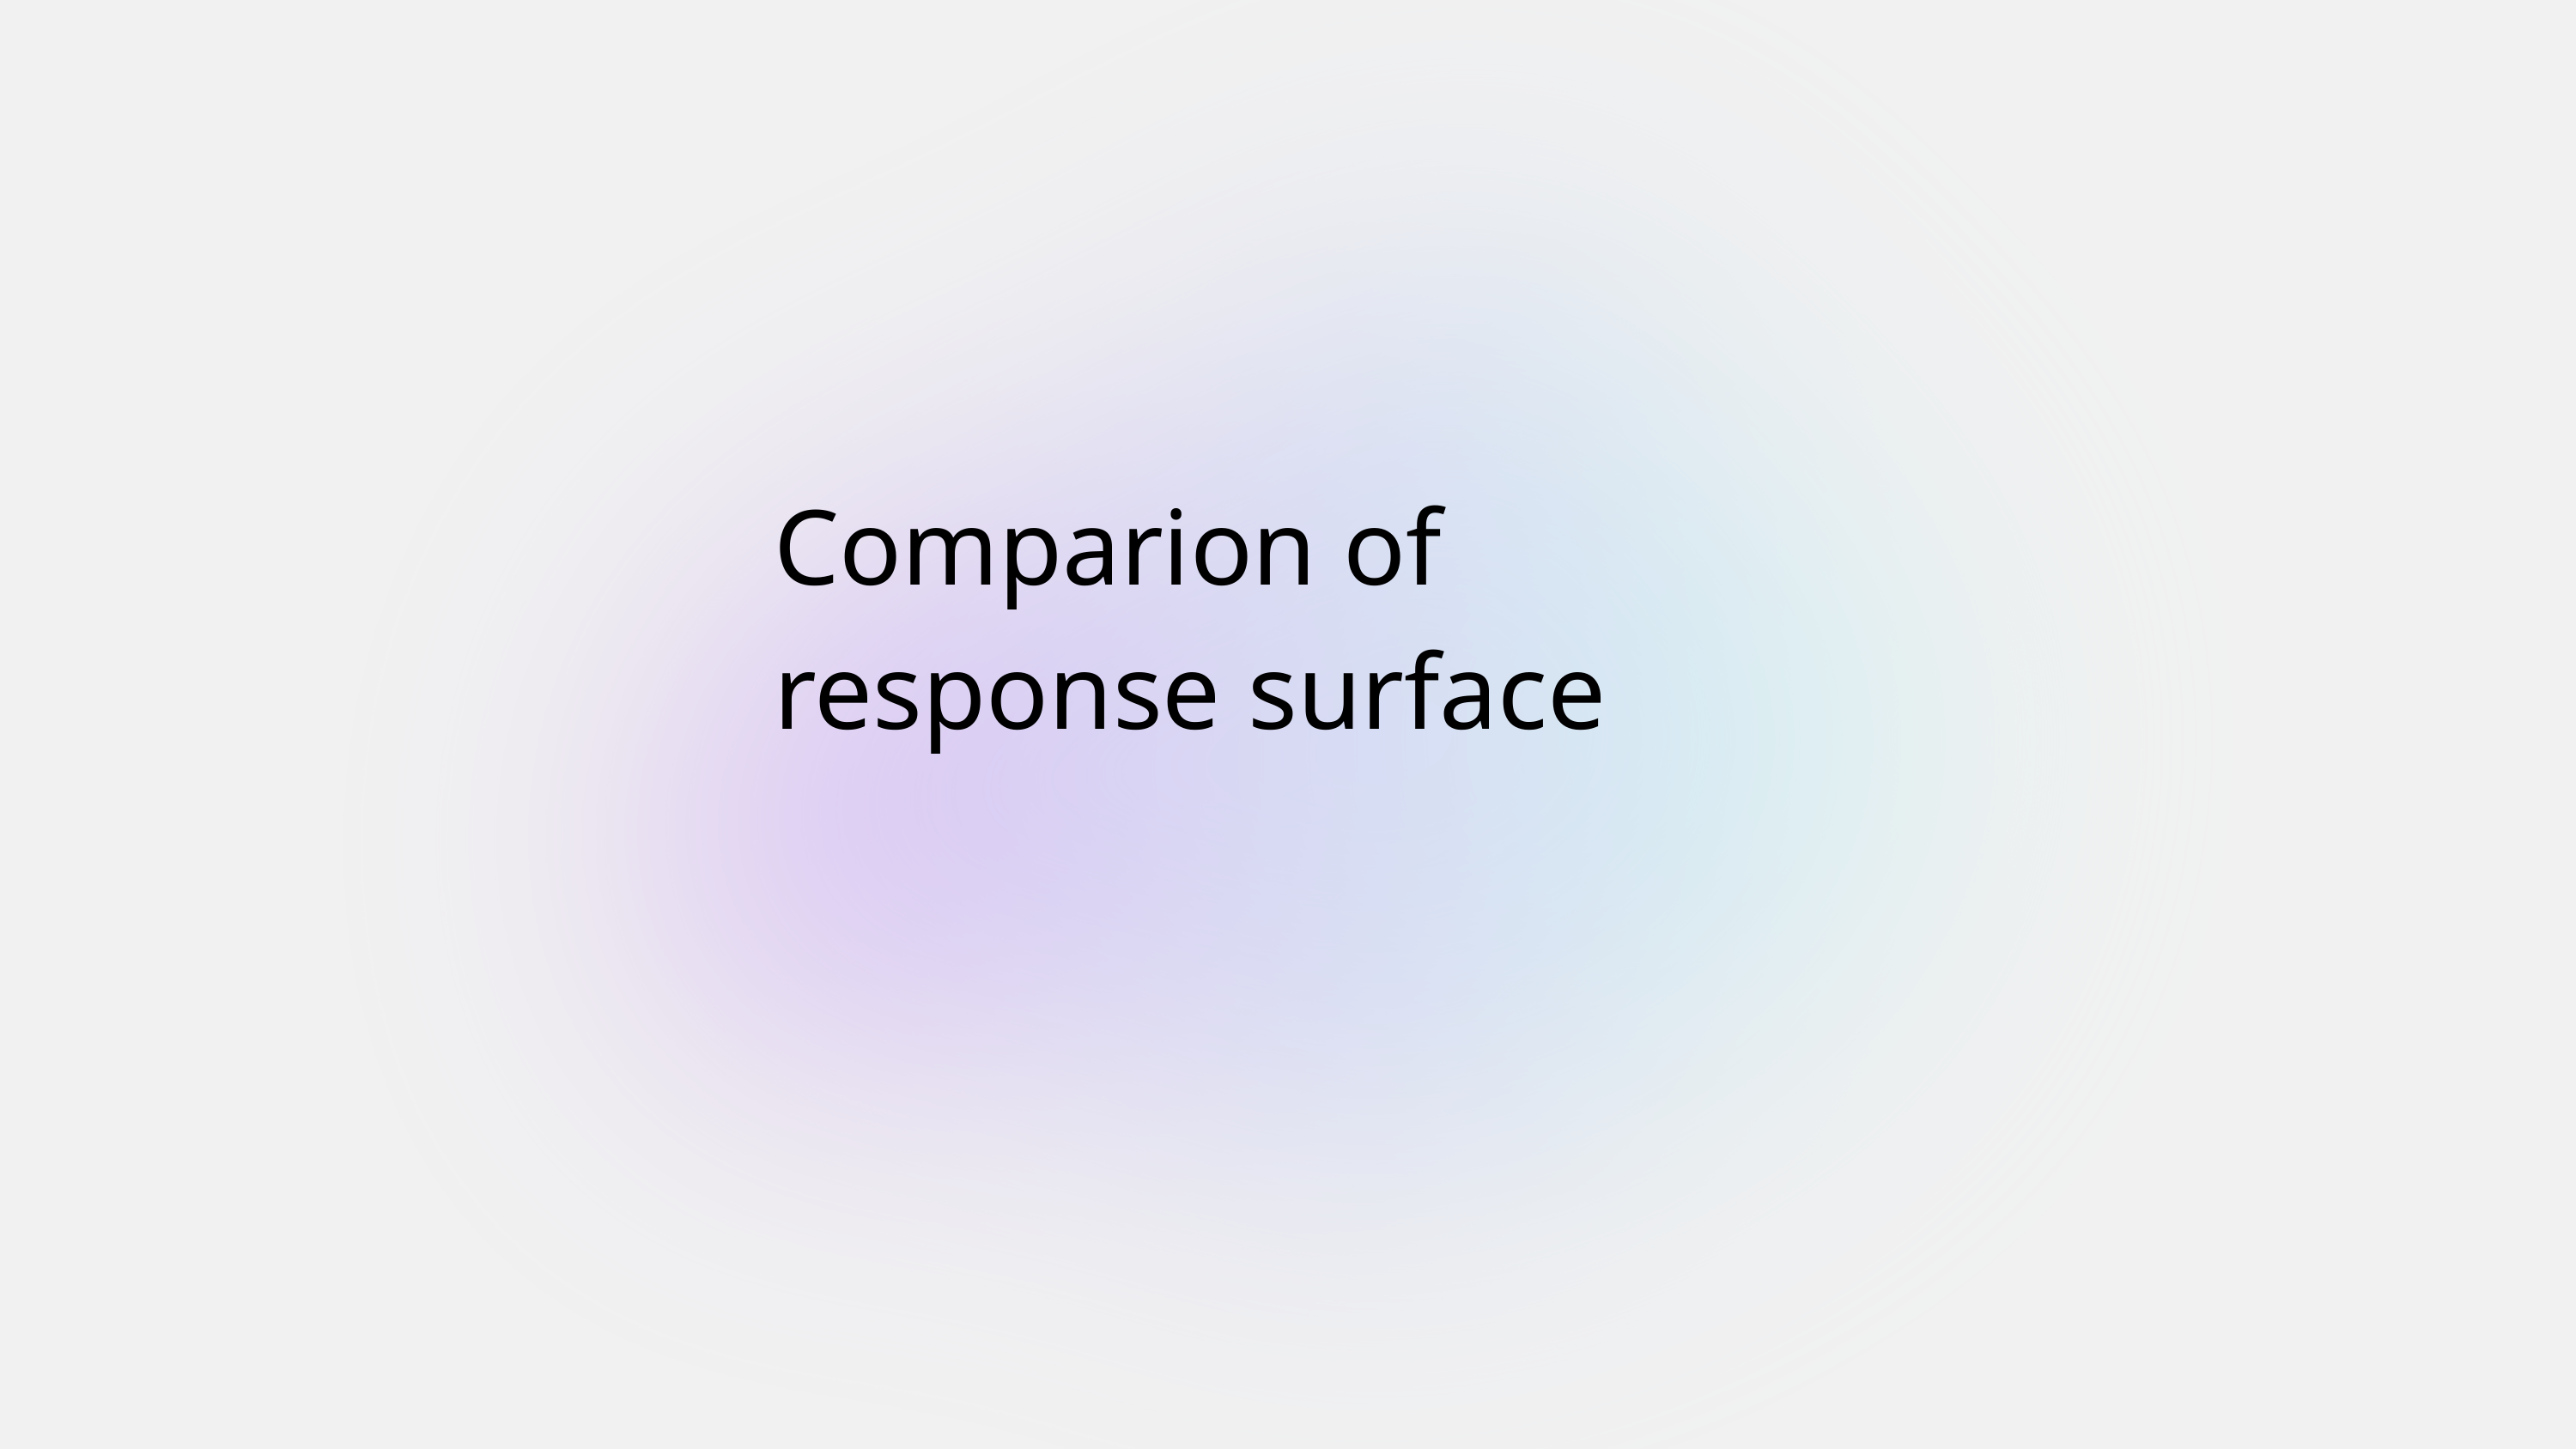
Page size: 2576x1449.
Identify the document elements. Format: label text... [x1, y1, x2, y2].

text_box Comparion of response surface [774, 459, 1693, 751]
text_box [299, 0, 2277, 1449]
